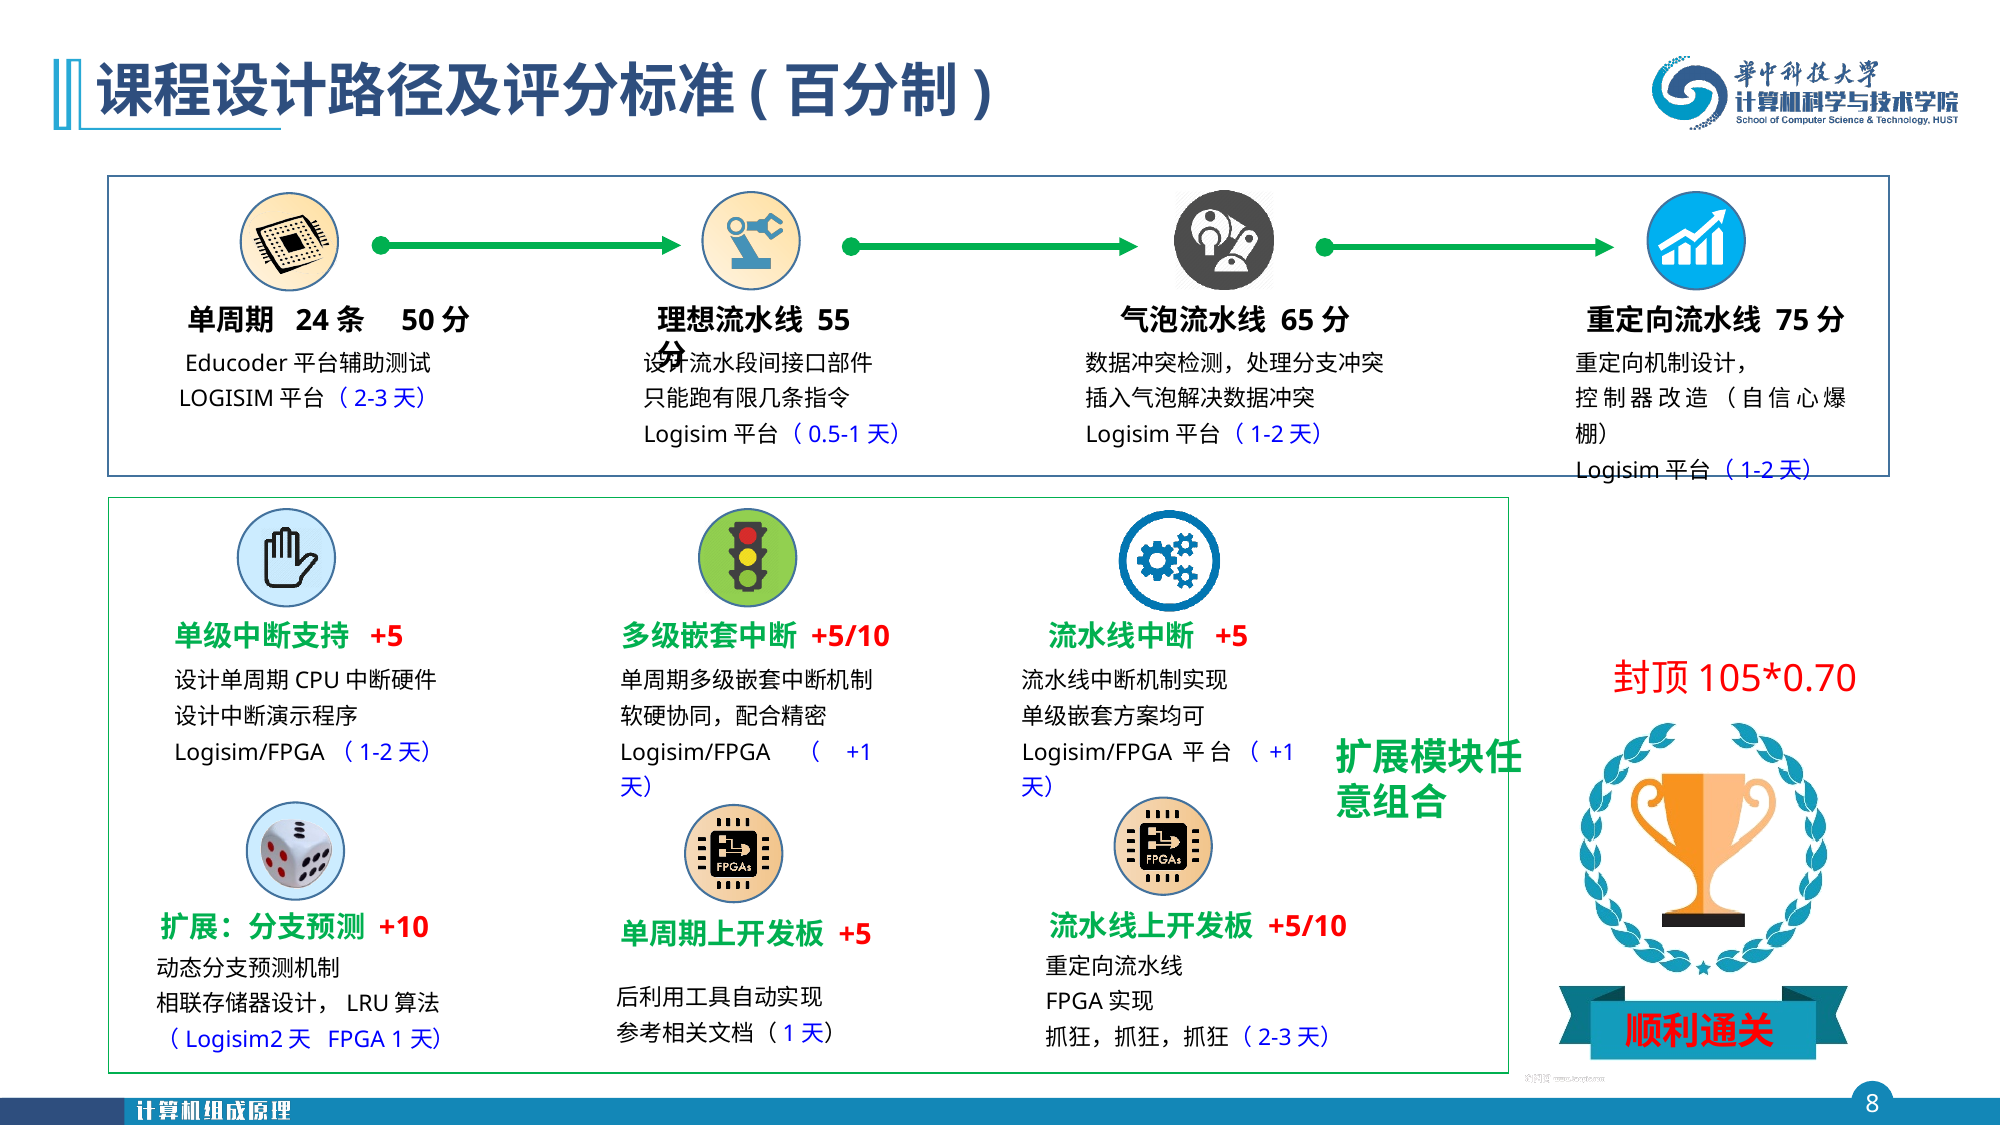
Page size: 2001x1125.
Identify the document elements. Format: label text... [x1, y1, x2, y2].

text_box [1030, 797, 1397, 1060]
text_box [1560, 192, 1862, 457]
title 课程设计路径及评分标准(百分制) [80, 42, 1805, 144]
text_box 封顶105*0.70 [1598, 646, 1873, 700]
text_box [628, 192, 970, 457]
text_box 扩展模块任意组合 [1320, 725, 1522, 831]
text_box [164, 193, 526, 420]
text_box [107, 497, 1510, 1074]
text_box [1070, 190, 1409, 457]
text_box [159, 509, 467, 774]
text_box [605, 509, 928, 774]
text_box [1522, 700, 1884, 1087]
picture [1805, 56, 1958, 130]
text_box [1006, 509, 1355, 774]
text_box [141, 802, 505, 1062]
text_box [107, 175, 1890, 477]
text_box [601, 804, 964, 1051]
